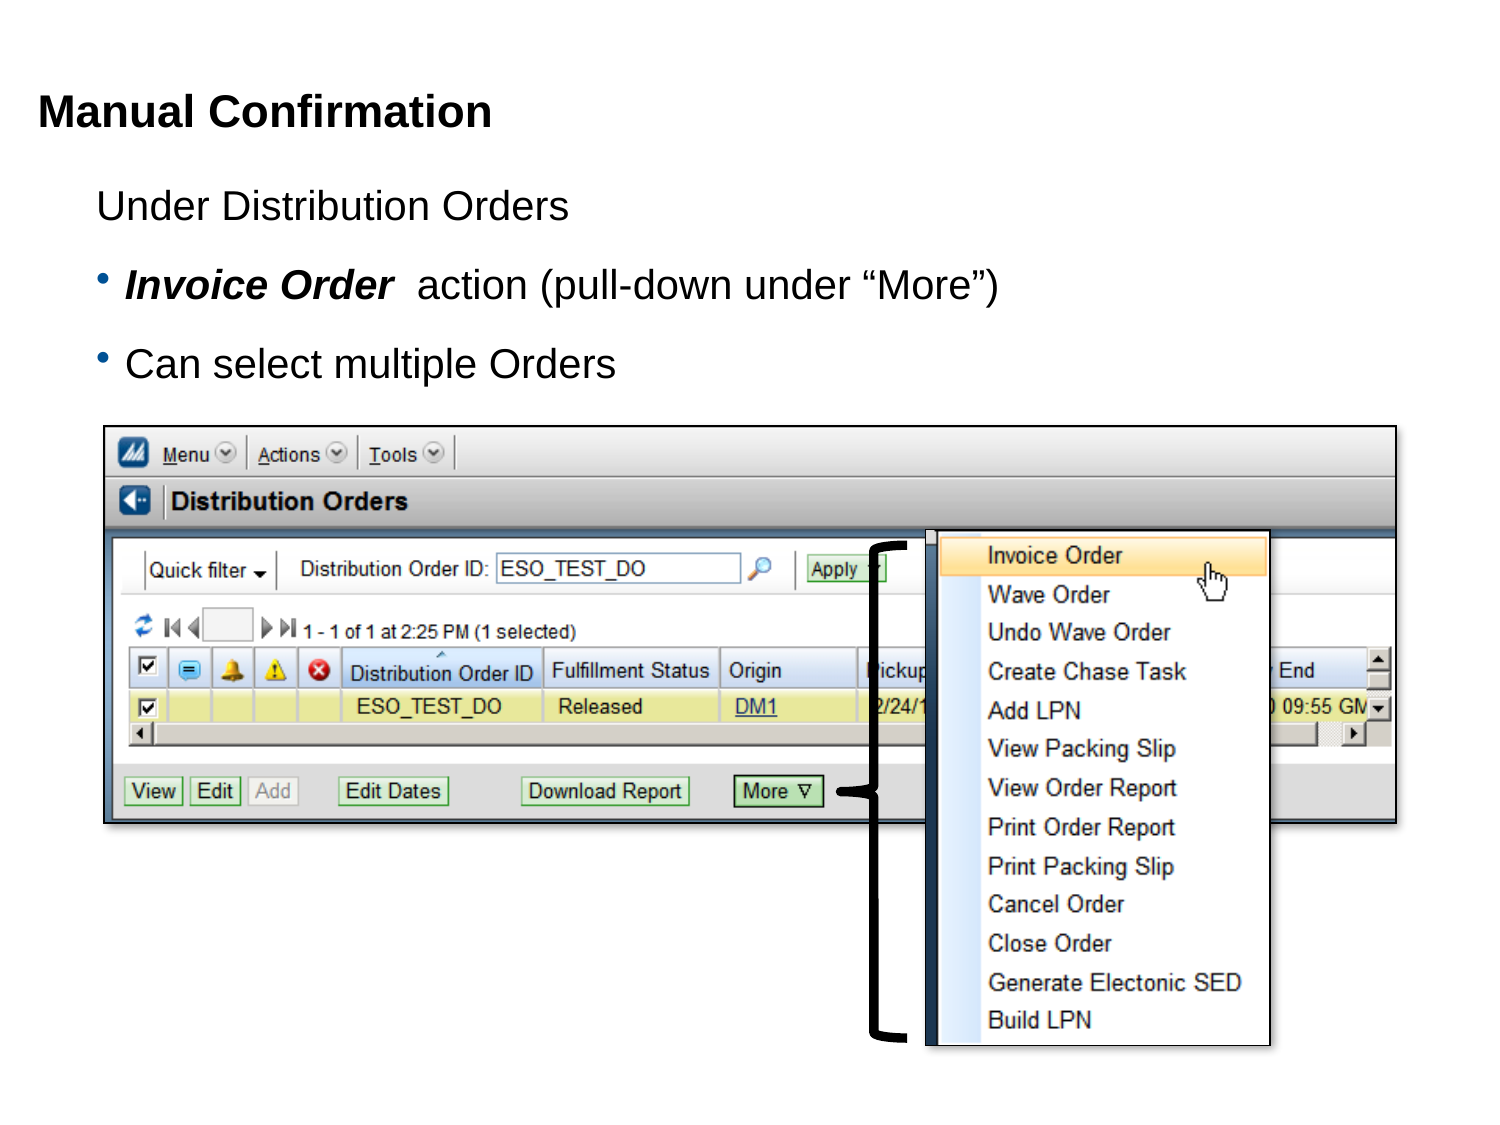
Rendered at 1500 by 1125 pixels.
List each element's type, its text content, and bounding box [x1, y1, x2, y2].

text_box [840, 530, 1270, 1045]
list Under Distribution Orders Invoice Order action (pull-down under “More”) Can select multiple Orders [80, 171, 1360, 401]
picture [104, 426, 1396, 823]
title Manual Confirmation [22, 74, 1421, 124]
